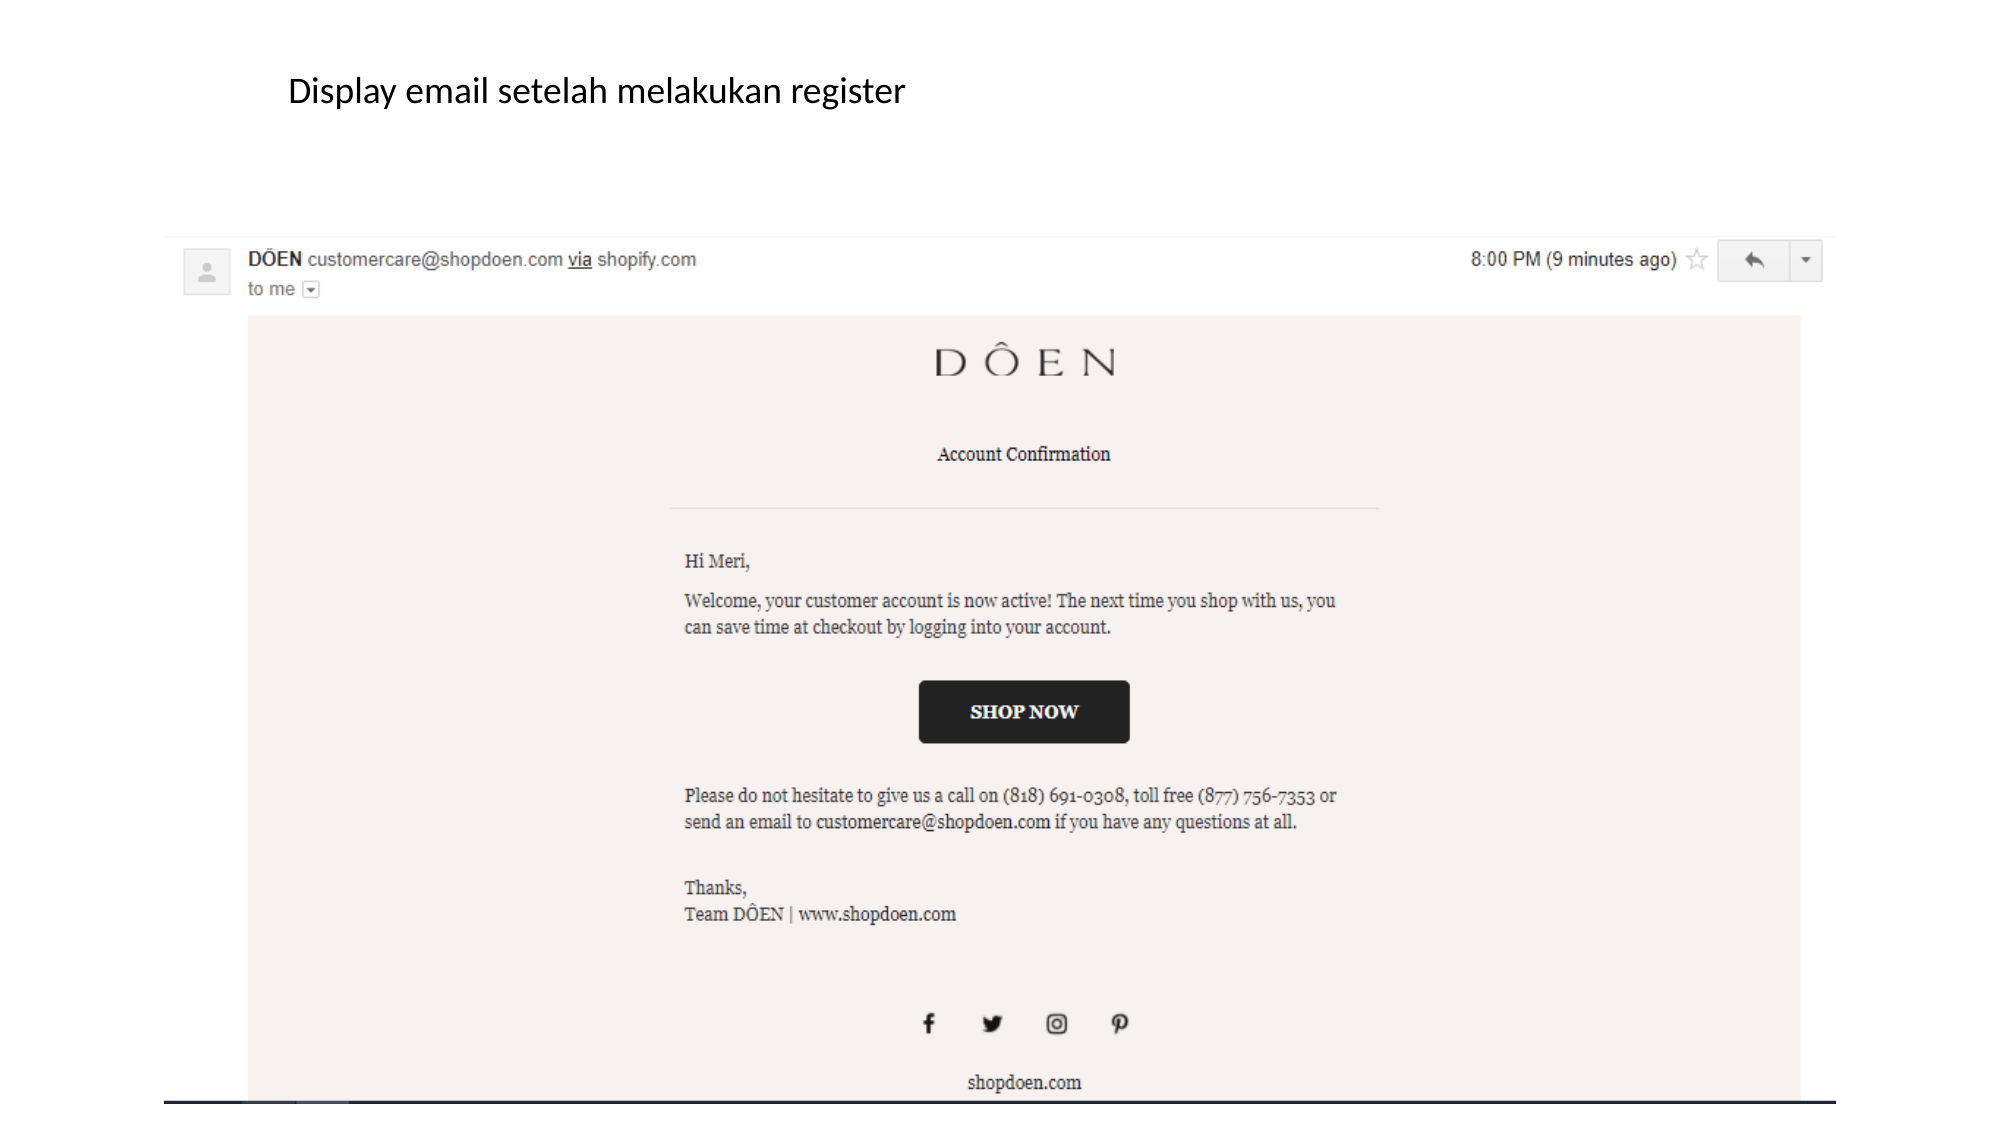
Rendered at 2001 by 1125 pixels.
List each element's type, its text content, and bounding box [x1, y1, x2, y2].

text_box Display email setelah melakukan register [273, 58, 1772, 119]
picture [163, 236, 1837, 1104]
